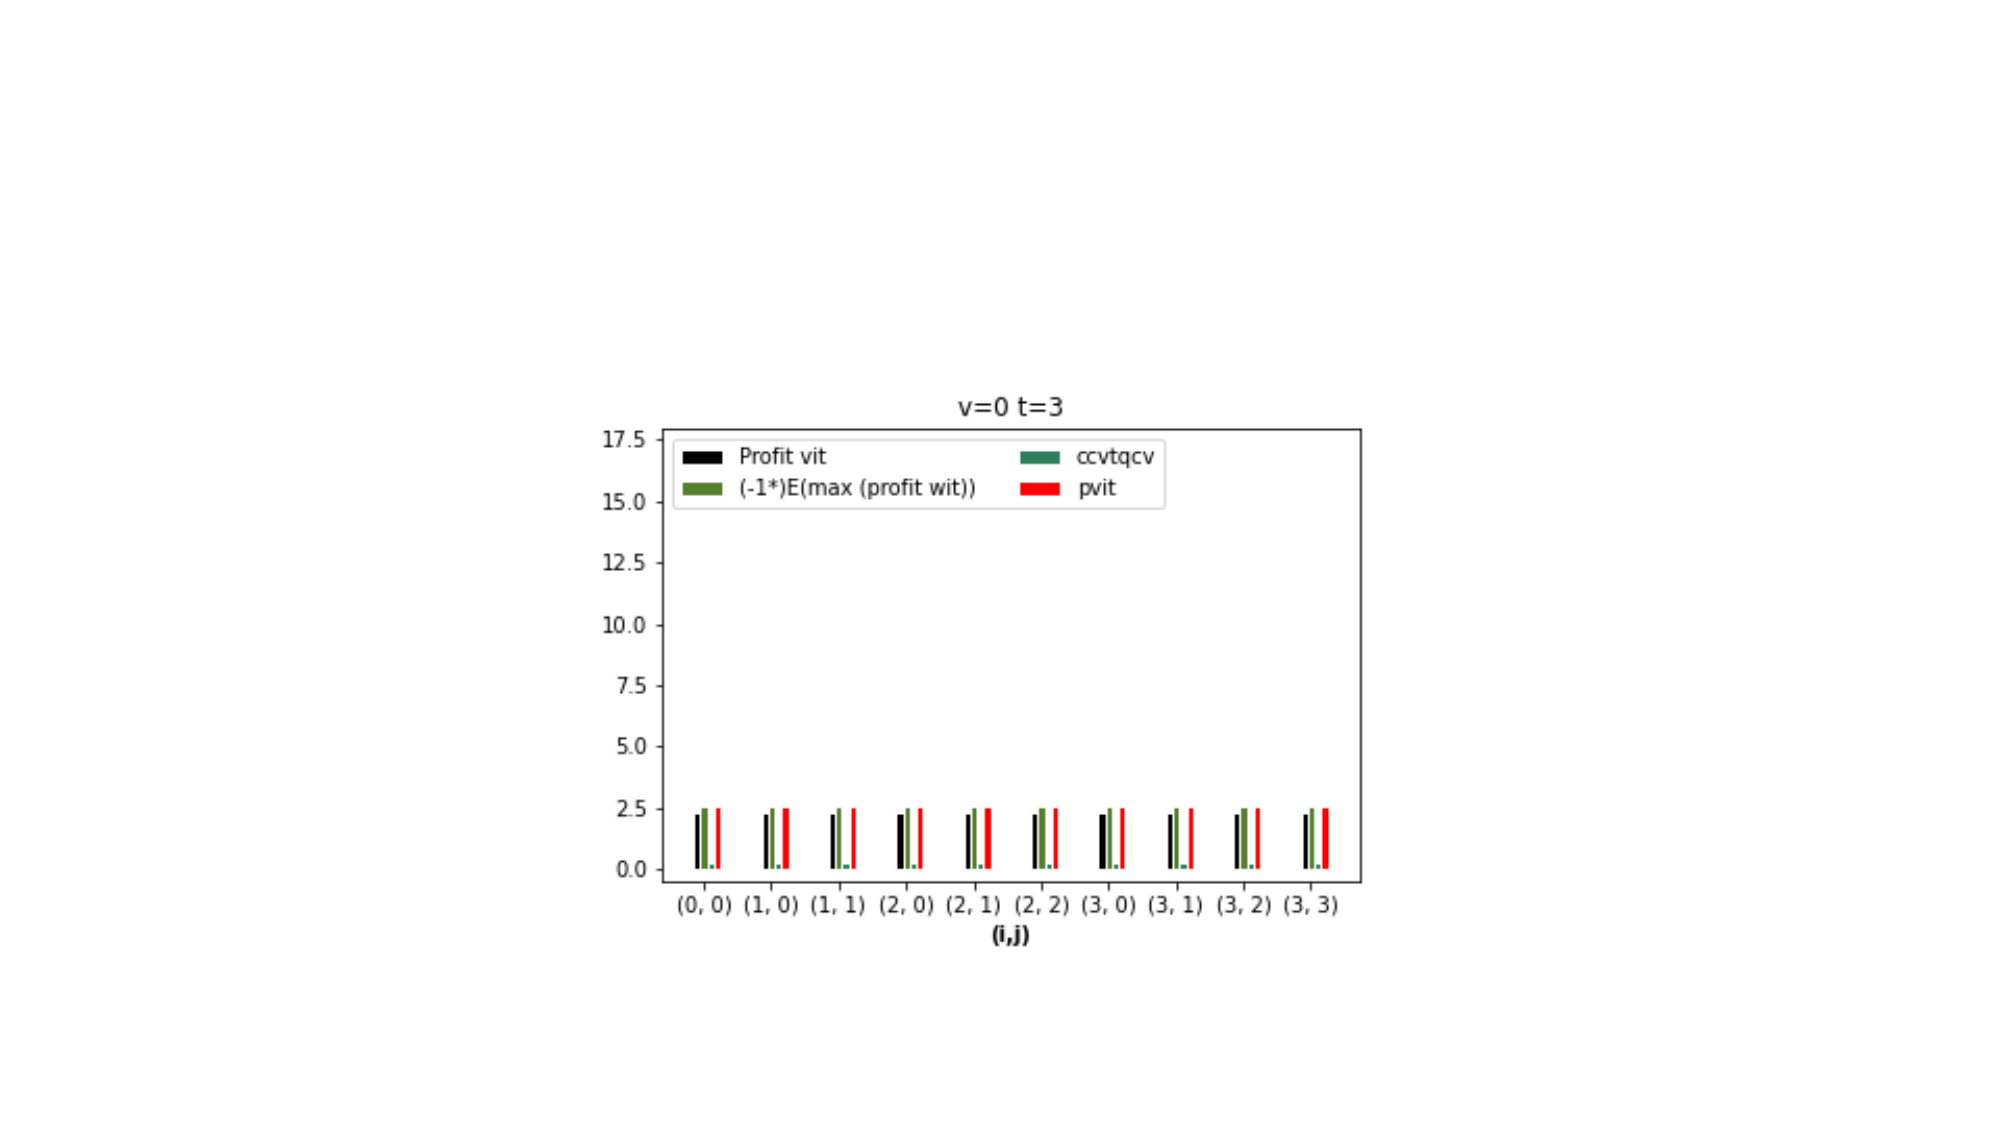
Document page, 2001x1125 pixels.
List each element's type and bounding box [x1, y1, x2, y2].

list [549, 356, 1450, 957]
